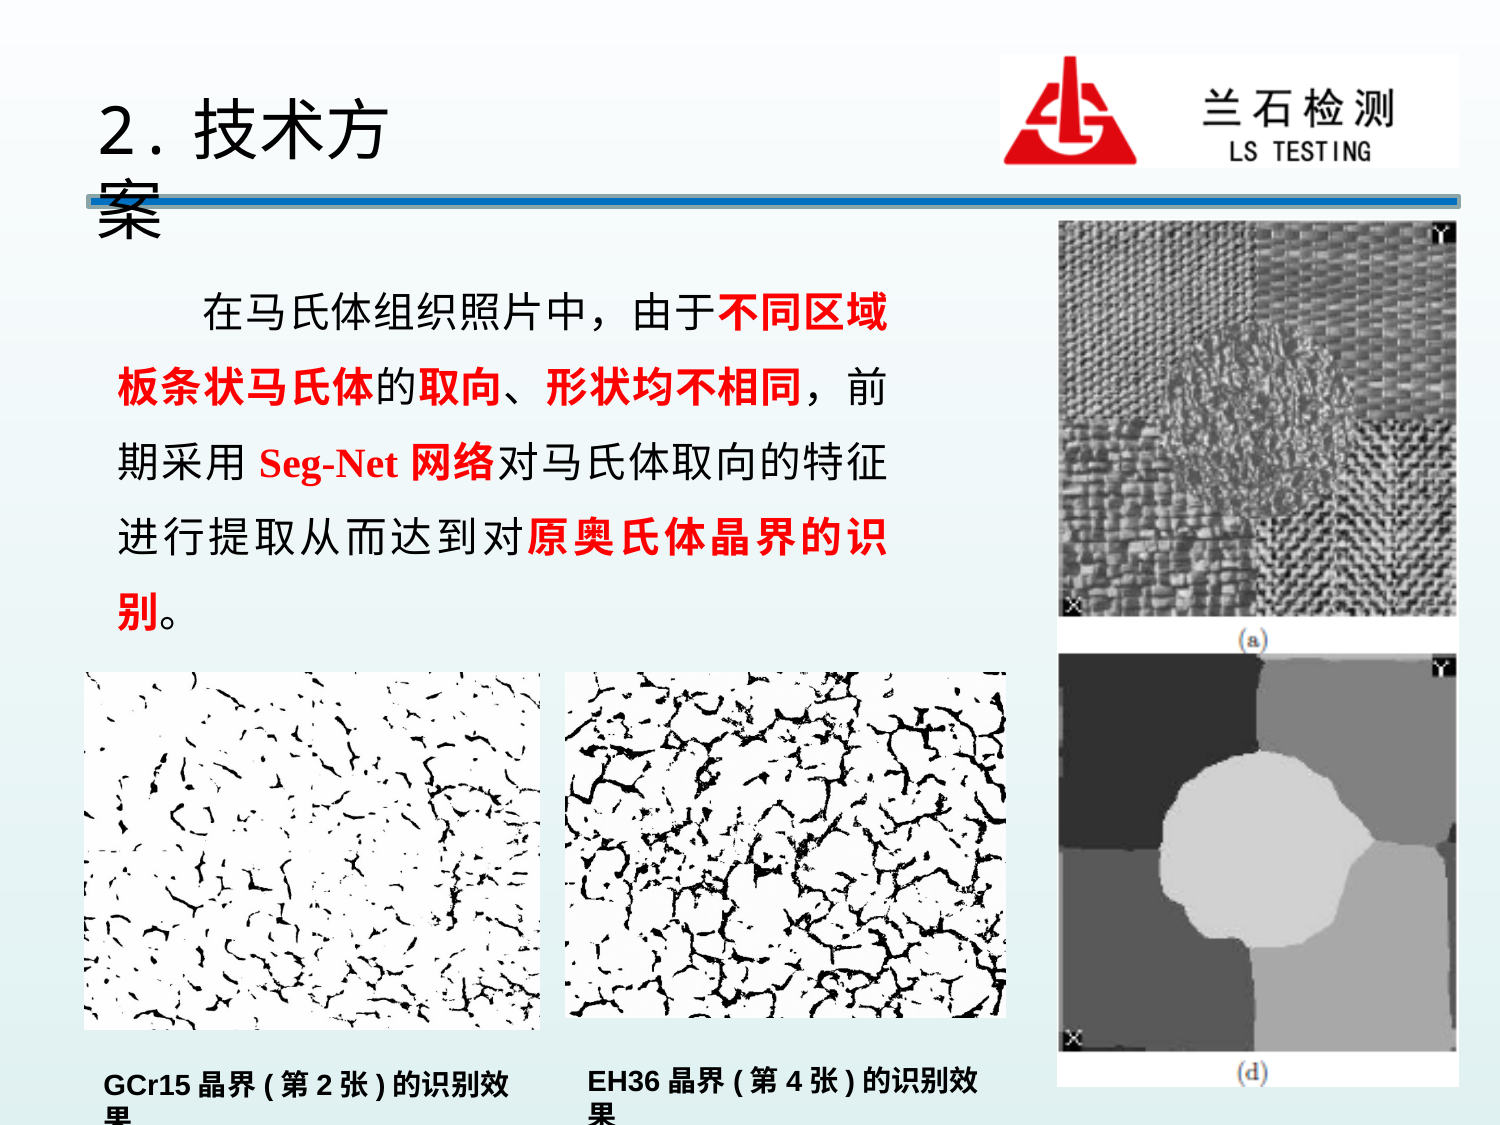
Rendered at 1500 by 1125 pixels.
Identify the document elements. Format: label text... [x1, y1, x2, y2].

text_box 在马氏体组织照片中，由于不同区域板条状马氏体的取向、形状均不相同，前期采用Seg-Net网络对马氏体取向的特征进行提取从而达到对原奥氏体晶界的识别。 [103, 253, 903, 644]
text_box 2.技术方案 [81, 80, 455, 255]
picture [1000, 54, 1459, 168]
text_box EH36晶界(第4张)的识别效果 [572, 1055, 999, 1125]
picture [84, 672, 540, 1030]
text_box [455, 194, 1461, 209]
picture [565, 672, 1006, 1019]
text_box GCr15晶界(第2张)的识别效果 [88, 1058, 544, 1125]
picture [1056, 219, 1459, 1087]
